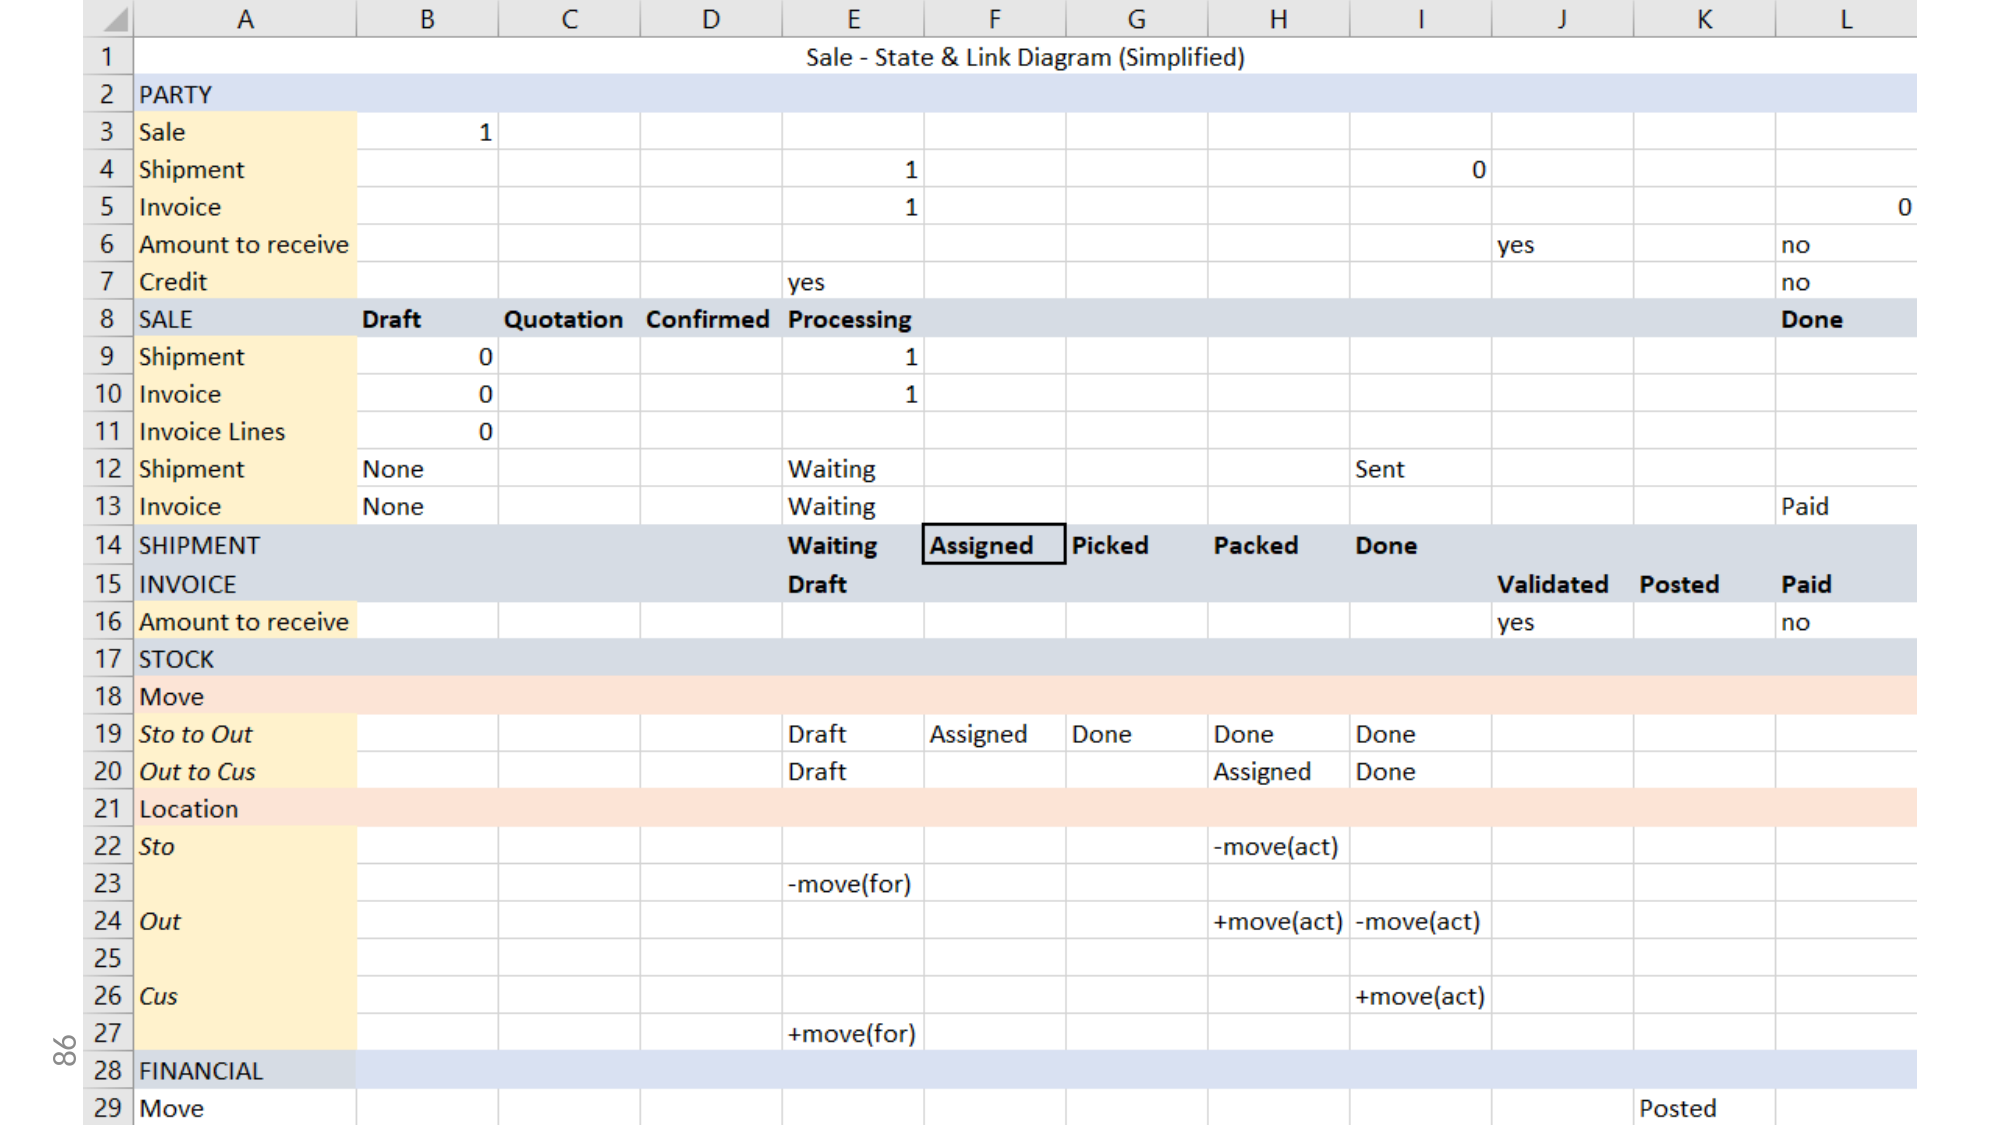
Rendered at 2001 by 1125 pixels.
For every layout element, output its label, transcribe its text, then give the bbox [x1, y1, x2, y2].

picture [83, 0, 1917, 1125]
slide_number 86 [32, 995, 83, 1108]
